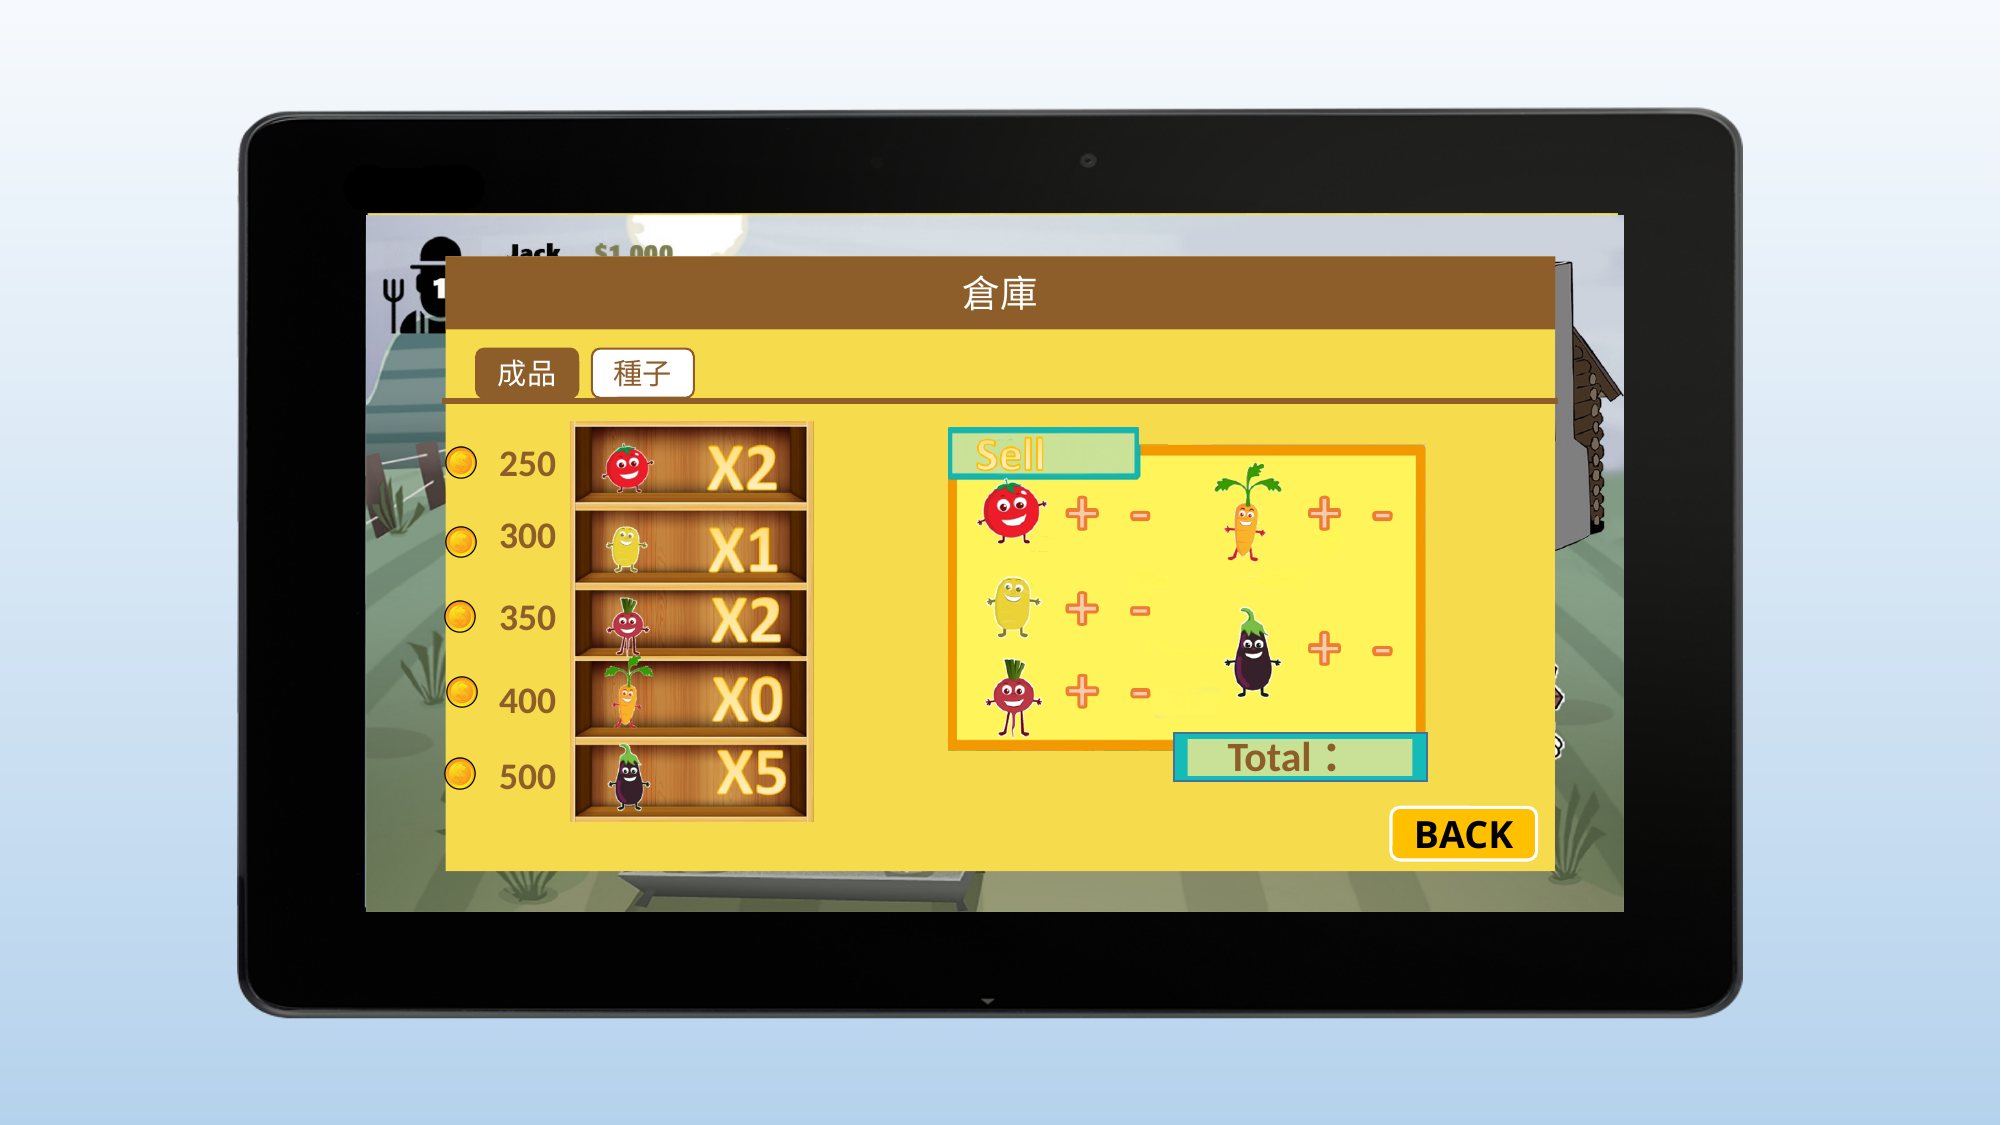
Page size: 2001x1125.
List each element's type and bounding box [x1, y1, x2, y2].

picture [237, 106, 1743, 1021]
